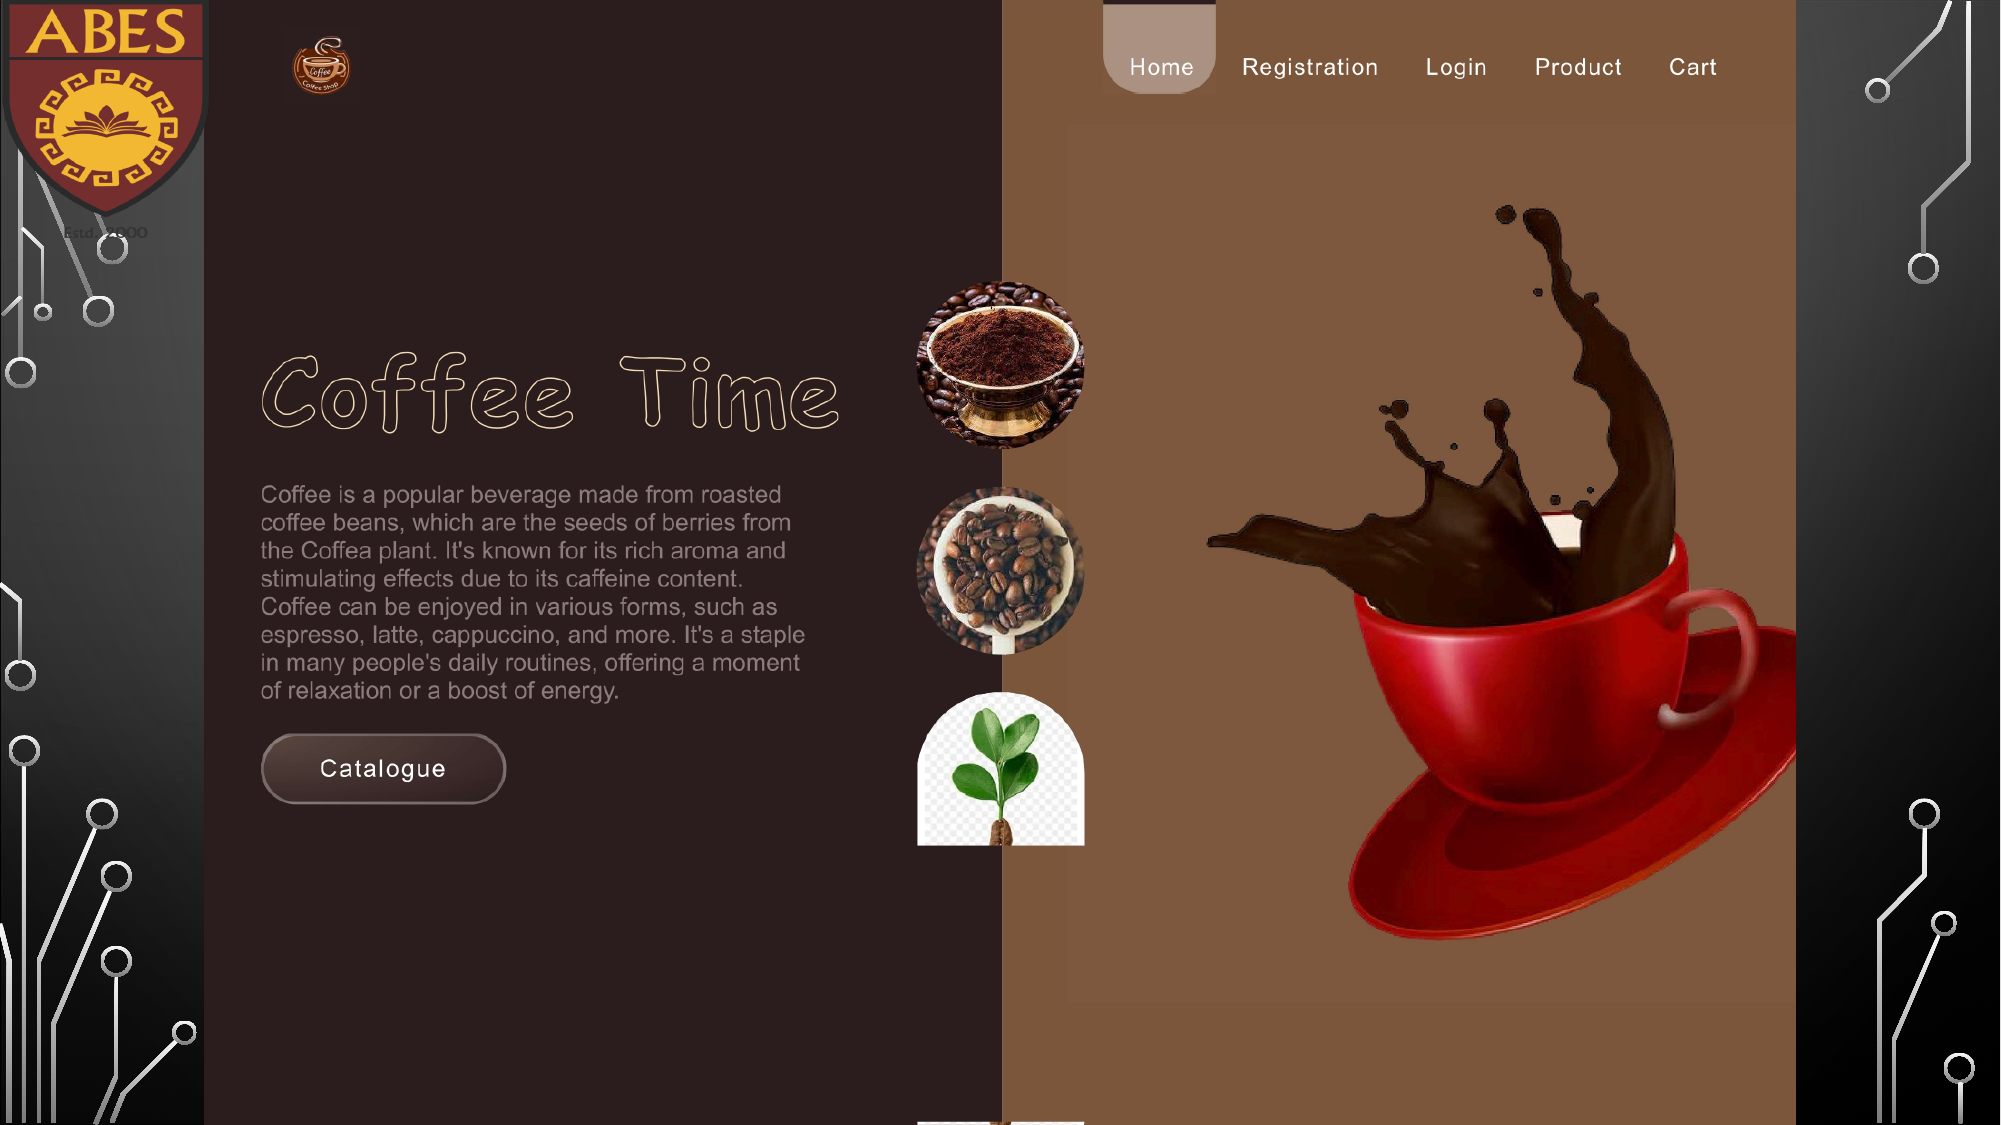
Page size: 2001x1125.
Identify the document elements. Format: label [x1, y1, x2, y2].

picture [0, 0, 1796, 1125]
